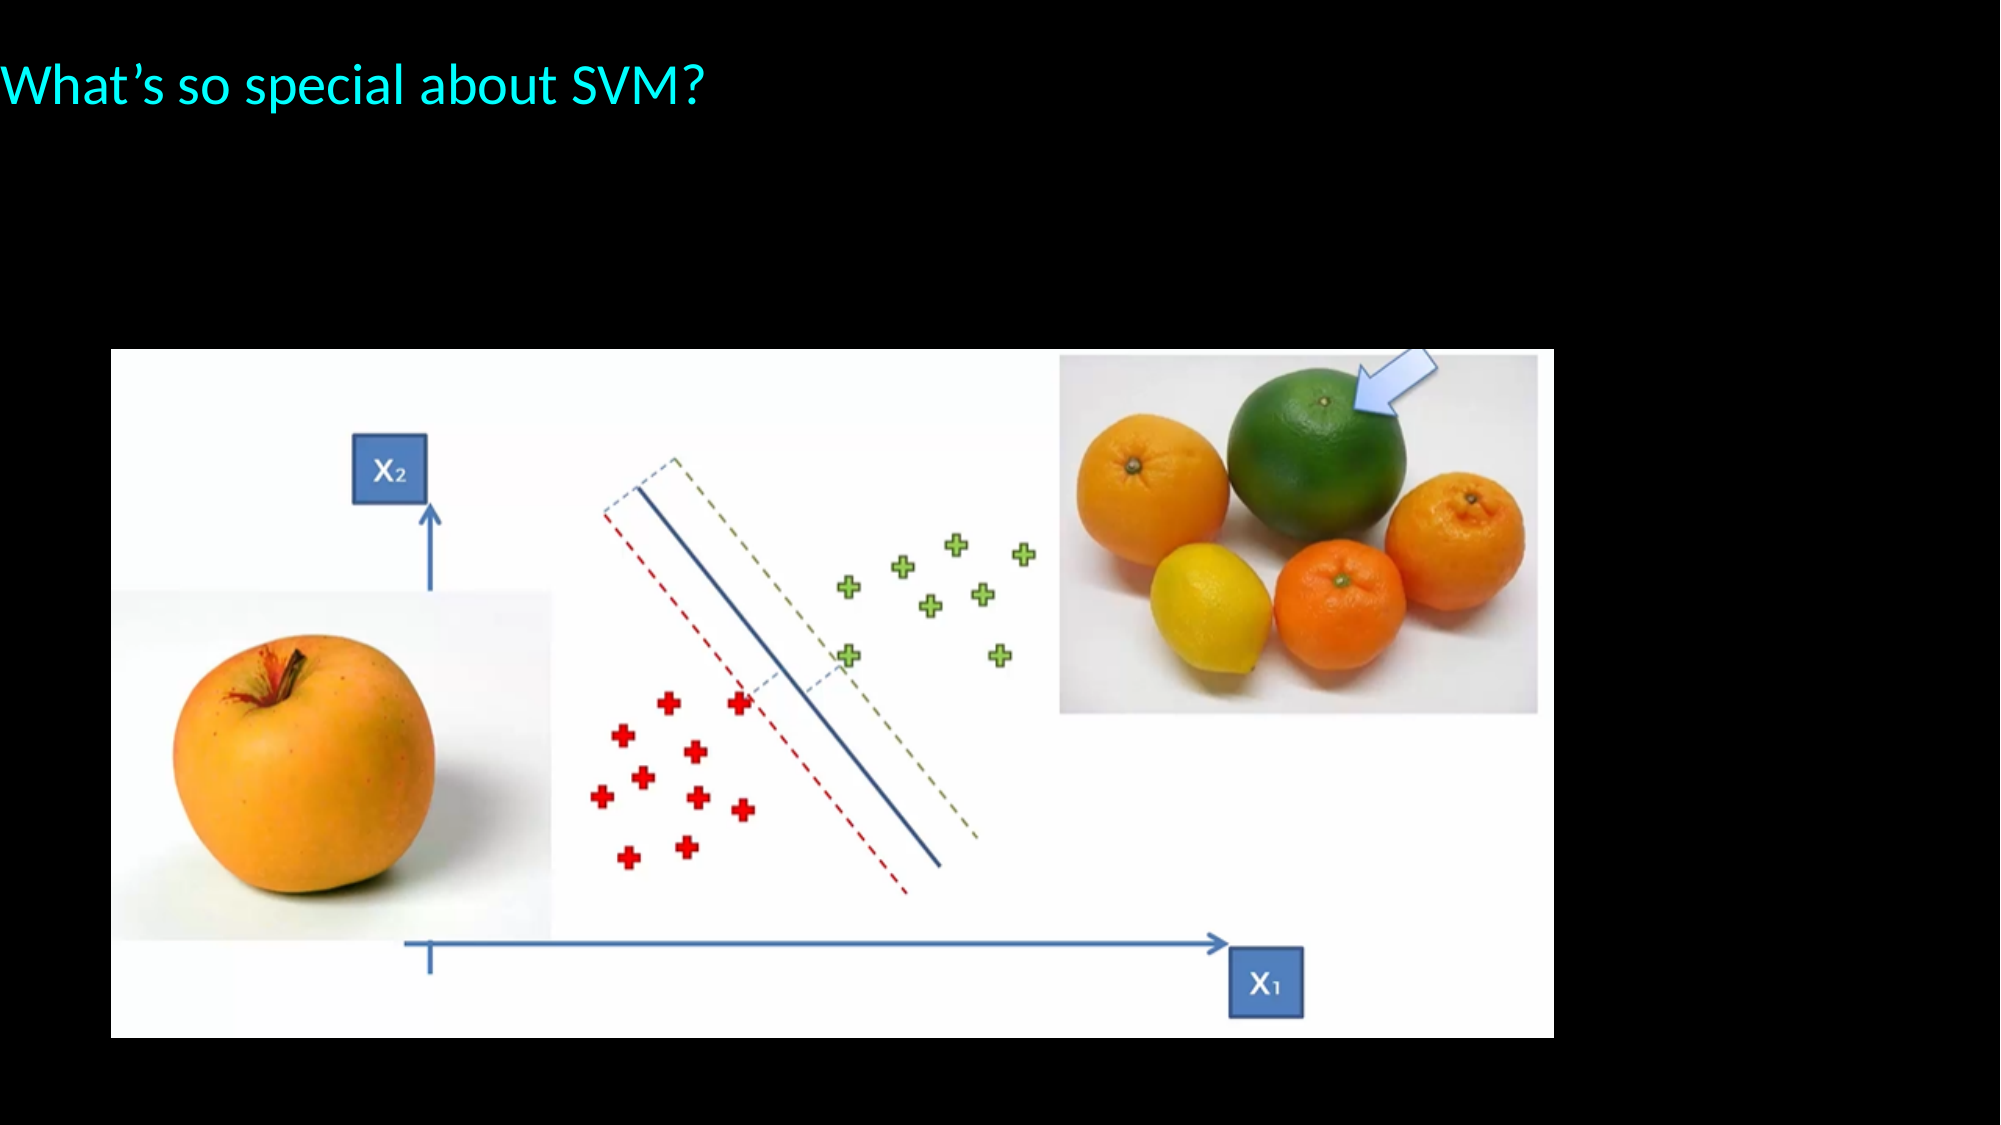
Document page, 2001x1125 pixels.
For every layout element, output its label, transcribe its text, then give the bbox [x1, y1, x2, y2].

text_box What’s so special about SVM? [0, 46, 1945, 986]
picture [110, 349, 1554, 1038]
